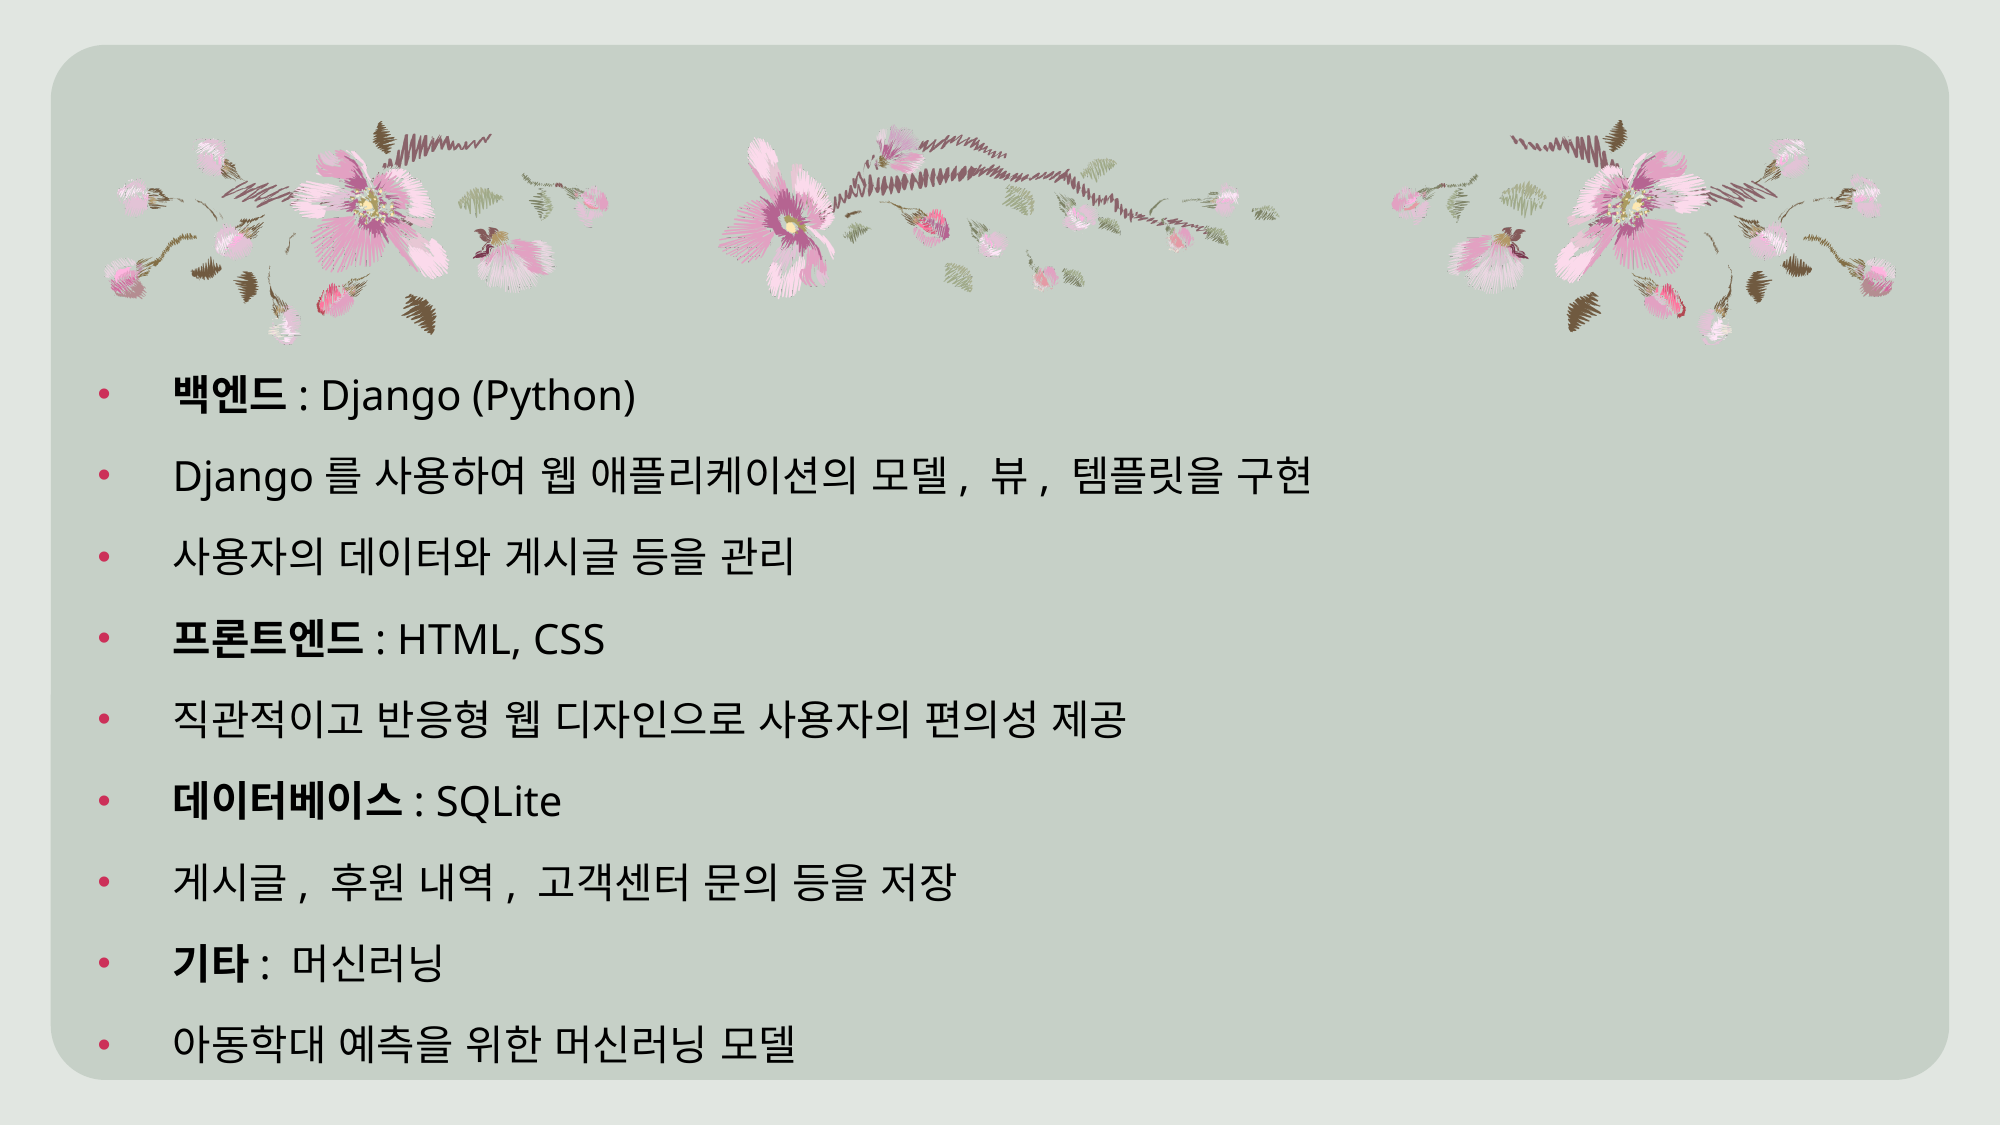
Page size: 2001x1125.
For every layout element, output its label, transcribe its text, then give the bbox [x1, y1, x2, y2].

picture [104, 120, 1896, 345]
list 백엔드: Django (Python) Django를 사용하여 웹 애플리케이션의 모델, 뷰, 템플릿을 구현 사용자의 데이터와 게시글 등을 관리 프론트엔드: HTML, CSS 직관적이고 반응형 웹 디자인으로 사용자의 편의성 제공 데이터베이스: SQLite 게시글, 후원 내역, 고객센터 문의 등을 저장 기타: 머신러닝 아동학대 예측을 위한 머신러닝 모델 [97, 361, 1871, 1077]
